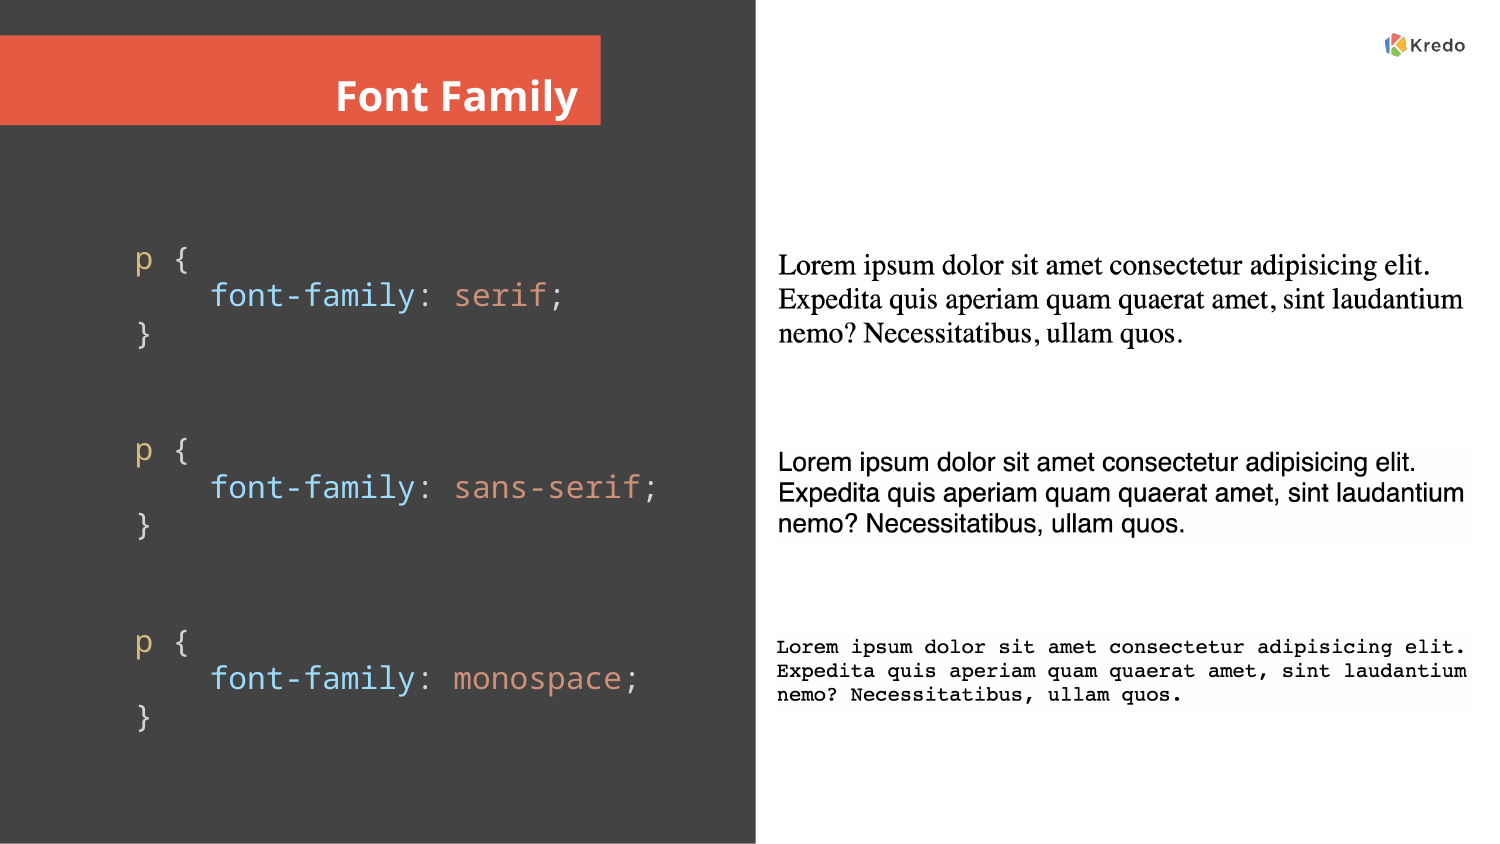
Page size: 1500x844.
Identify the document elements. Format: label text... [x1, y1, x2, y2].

title Font Family [0, 35, 601, 126]
text_box p { font-family: serif; } p { font-family: sans-serif; } p { font-family: monospace; } [25, 204, 730, 763]
picture [1380, 29, 1467, 60]
text_box [0, 0, 756, 844]
picture [771, 631, 1476, 712]
picture [771, 242, 1476, 357]
picture [771, 443, 1476, 545]
